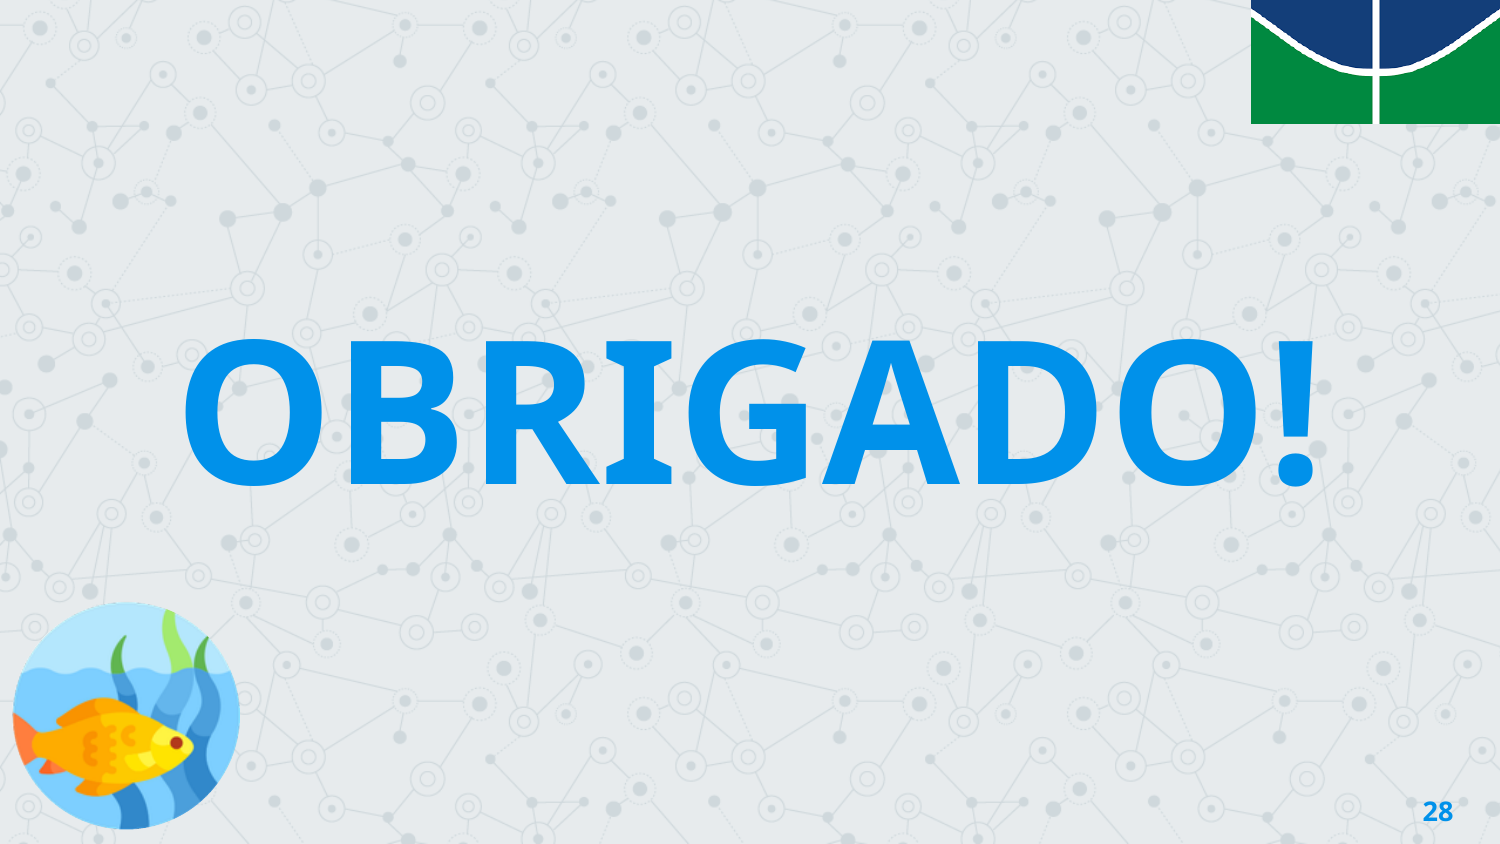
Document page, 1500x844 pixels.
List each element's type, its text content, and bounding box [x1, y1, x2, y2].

slide_number ‹#› [1378, 779, 1469, 844]
picture [11, 601, 241, 830]
title OBRIGADO! [112, 349, 1388, 540]
picture [1251, 0, 1500, 125]
